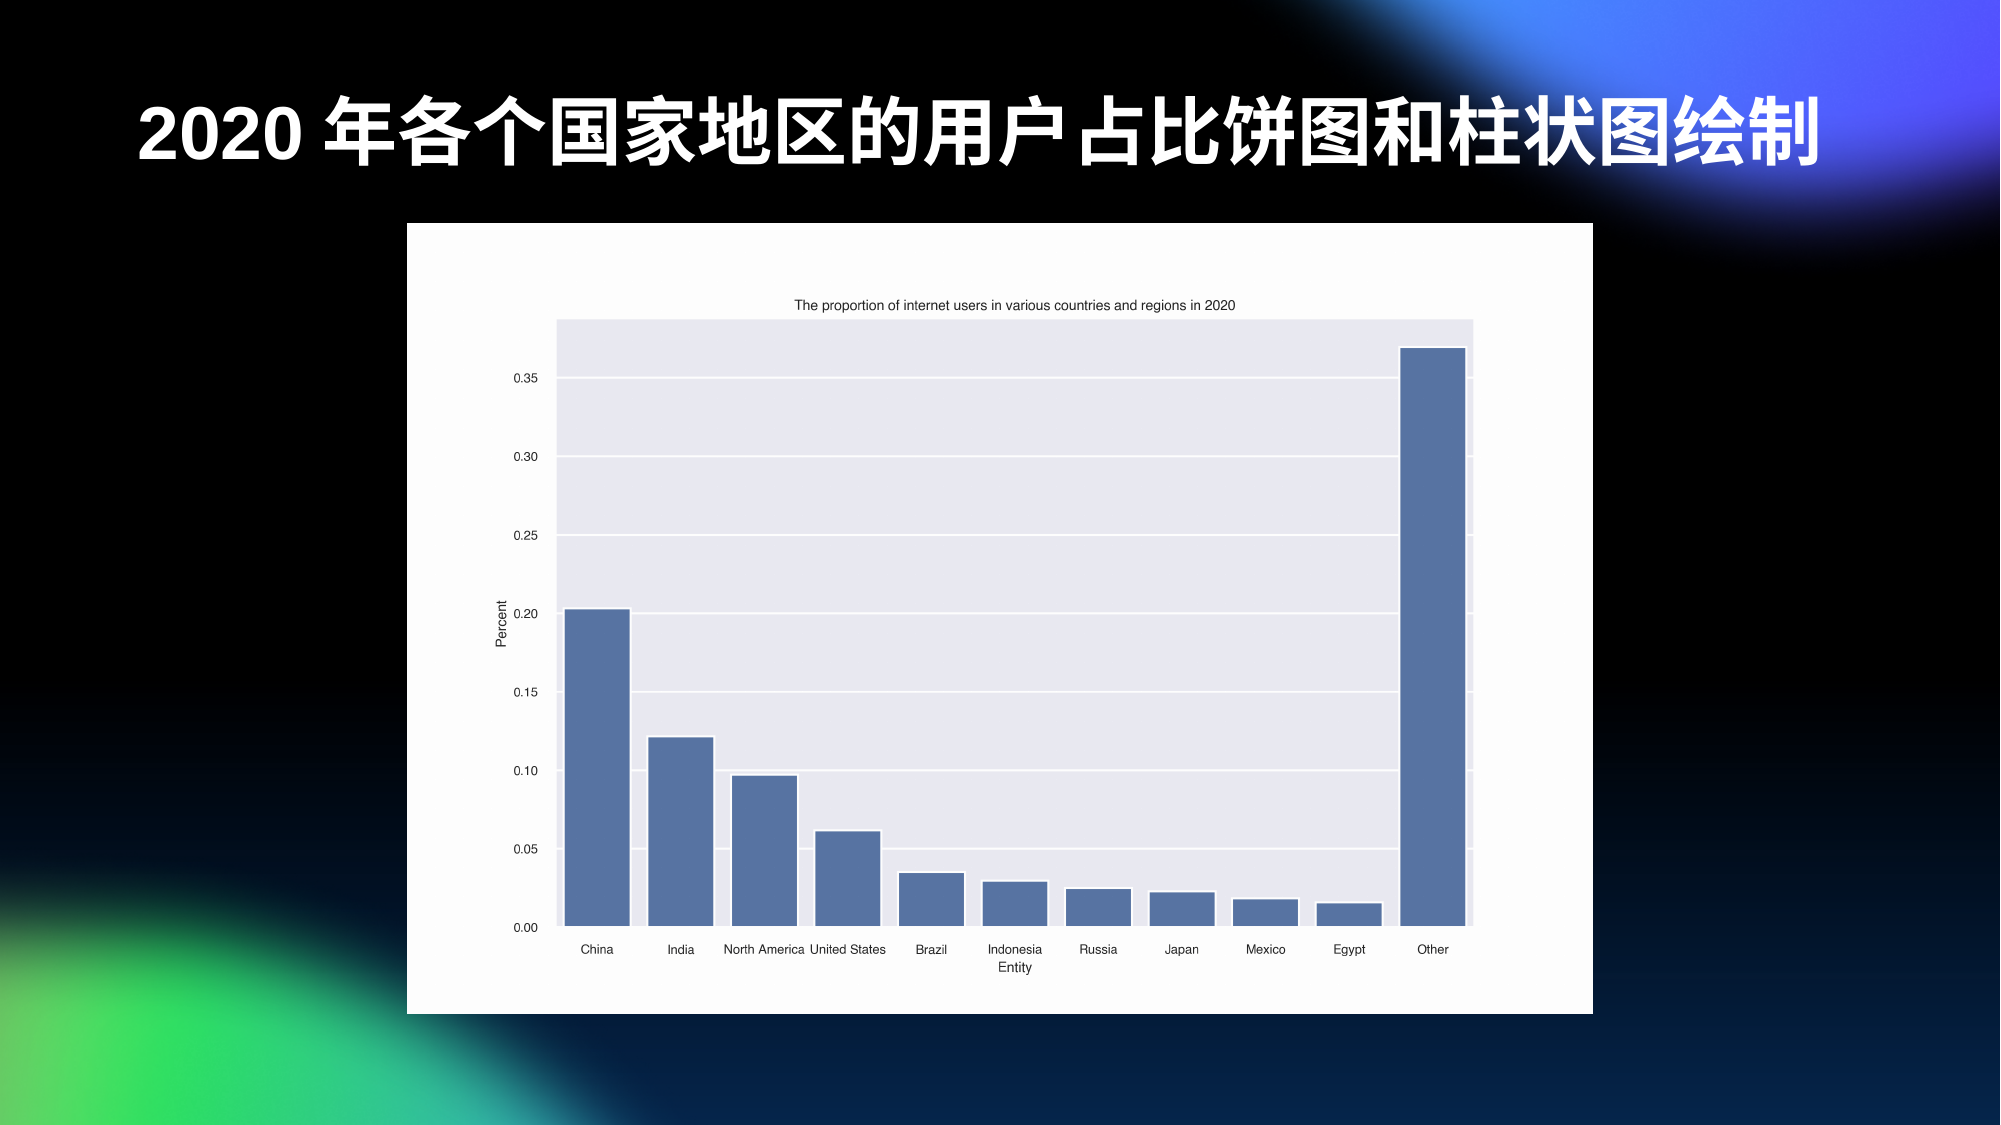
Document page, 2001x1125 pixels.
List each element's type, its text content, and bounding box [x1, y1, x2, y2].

title 2020年各个国家地区的用户占比饼图和柱状图绘制 [137, 59, 1863, 201]
picture [0, 0, 2000, 1125]
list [407, 223, 1593, 1014]
